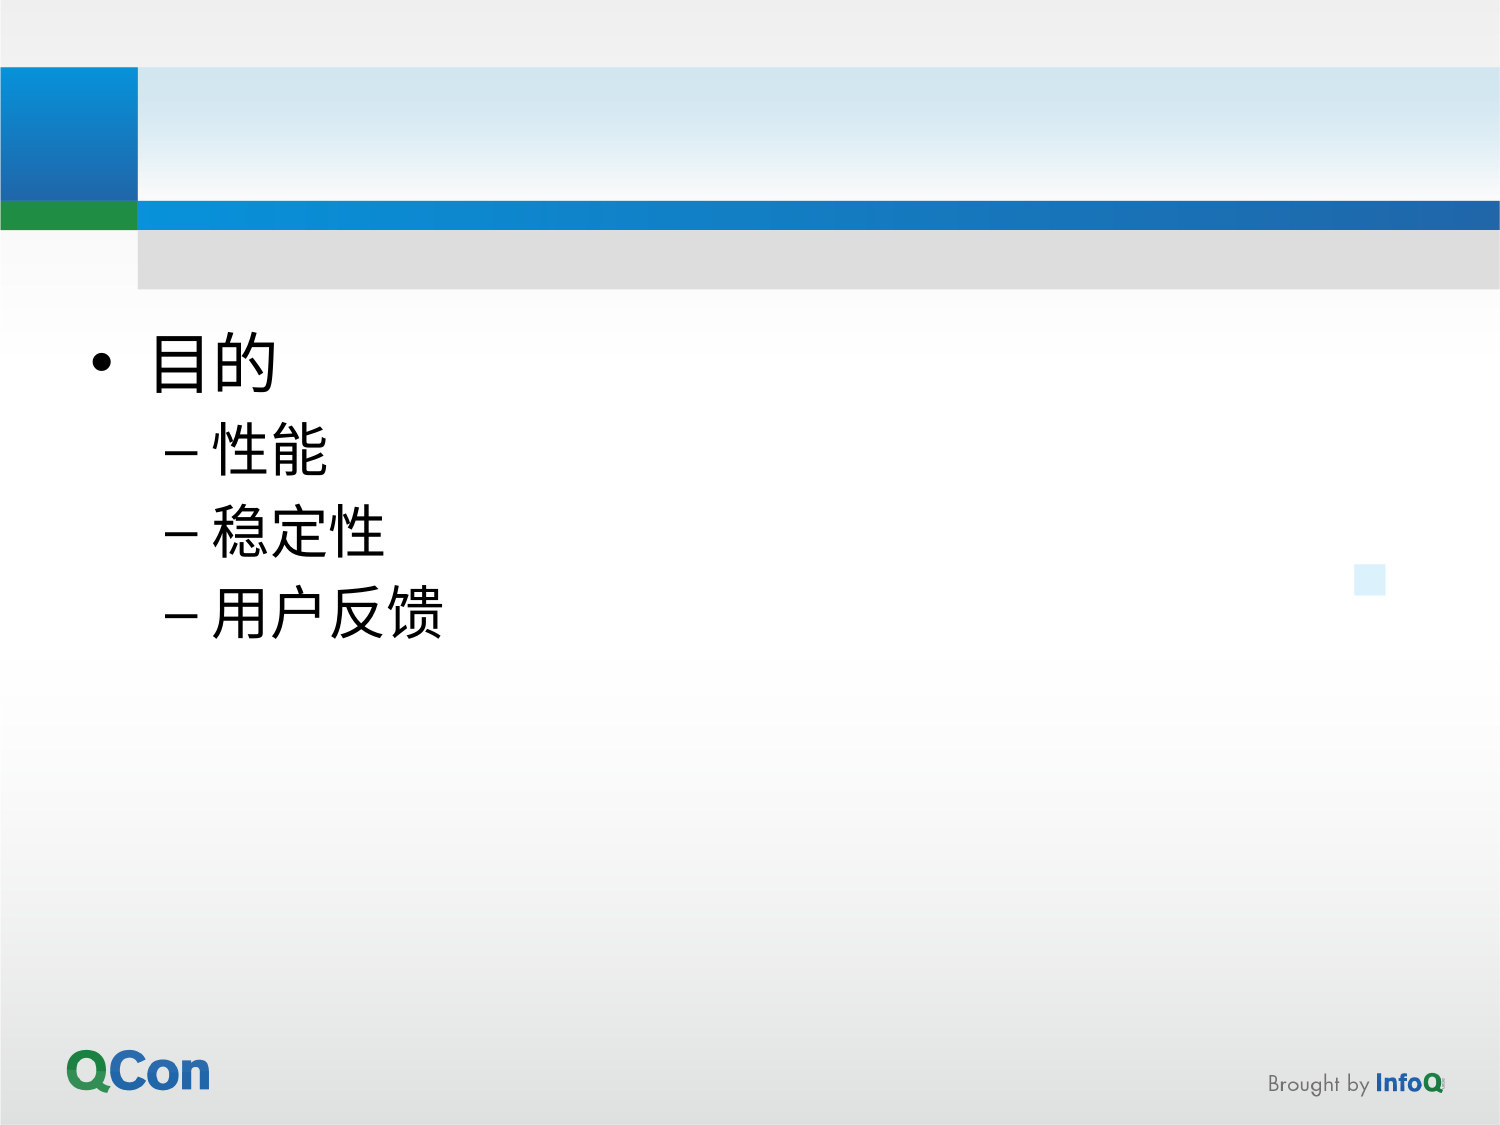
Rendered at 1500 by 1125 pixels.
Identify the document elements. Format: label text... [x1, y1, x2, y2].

picture [0, 0, 1500, 1125]
list 目的 性能 稳定性 用户反馈 [75, 313, 1425, 1005]
